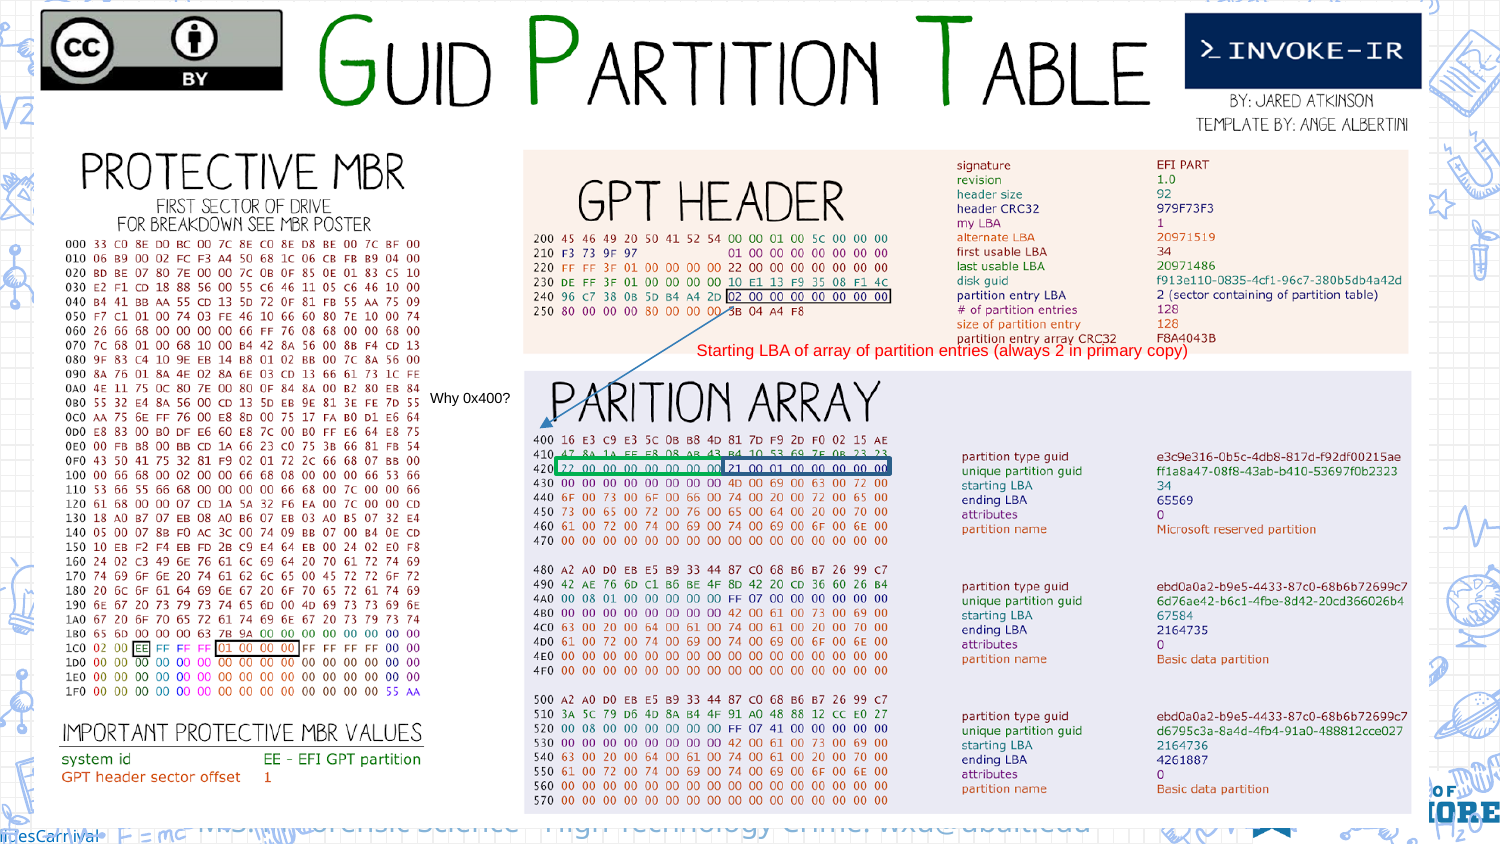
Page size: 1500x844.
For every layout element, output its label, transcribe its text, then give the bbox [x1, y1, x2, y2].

picture [1471, 771, 1479, 786]
picture [1481, 771, 1489, 788]
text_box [539, 306, 735, 429]
slide_number 30 [705, 835, 795, 844]
picture [1479, 779, 1483, 790]
picture [34, 2, 1500, 844]
